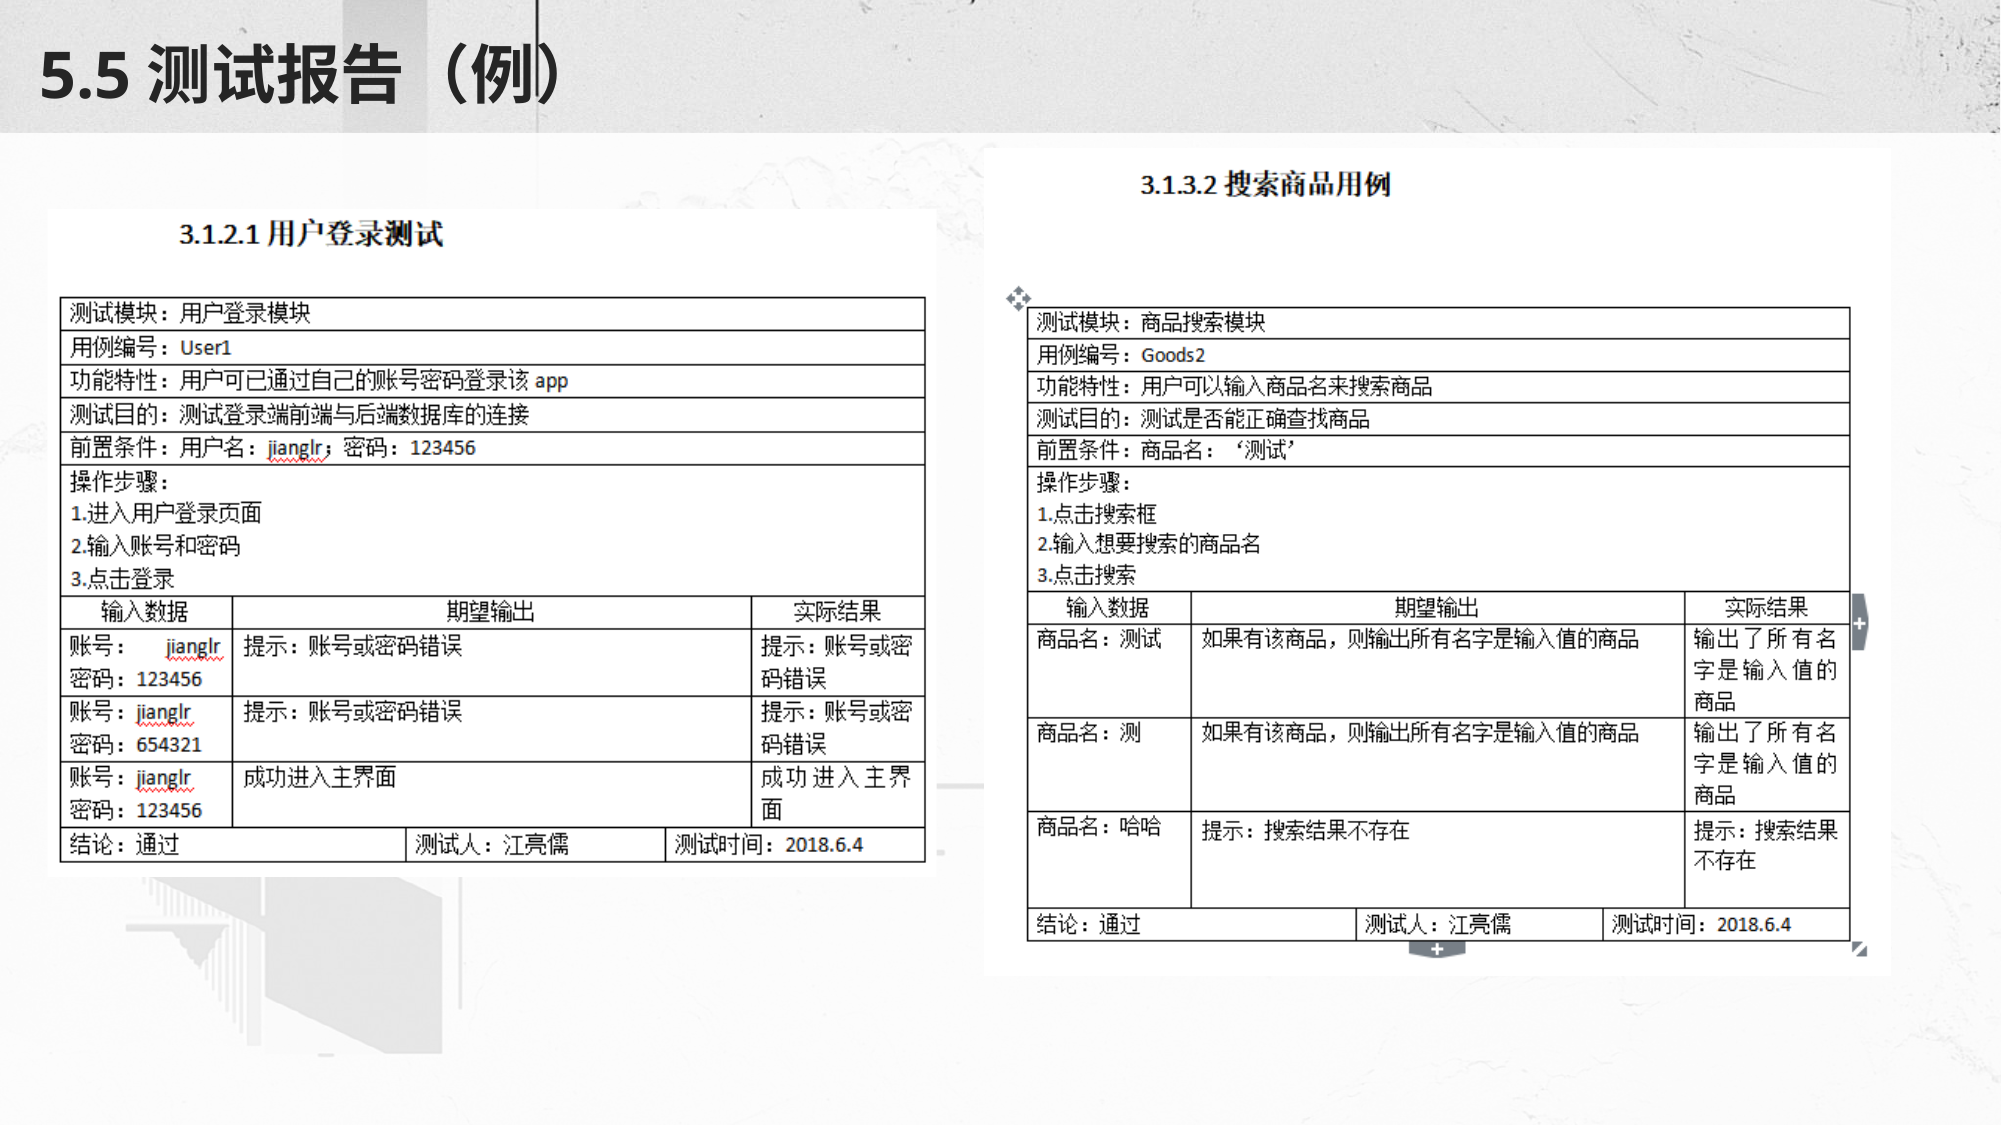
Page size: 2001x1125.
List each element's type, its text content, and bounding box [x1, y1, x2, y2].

picture [47, 209, 937, 878]
picture [0, 0, 2001, 1125]
title 5.5测试报告（例） [24, 35, 1750, 121]
picture [984, 148, 1891, 976]
